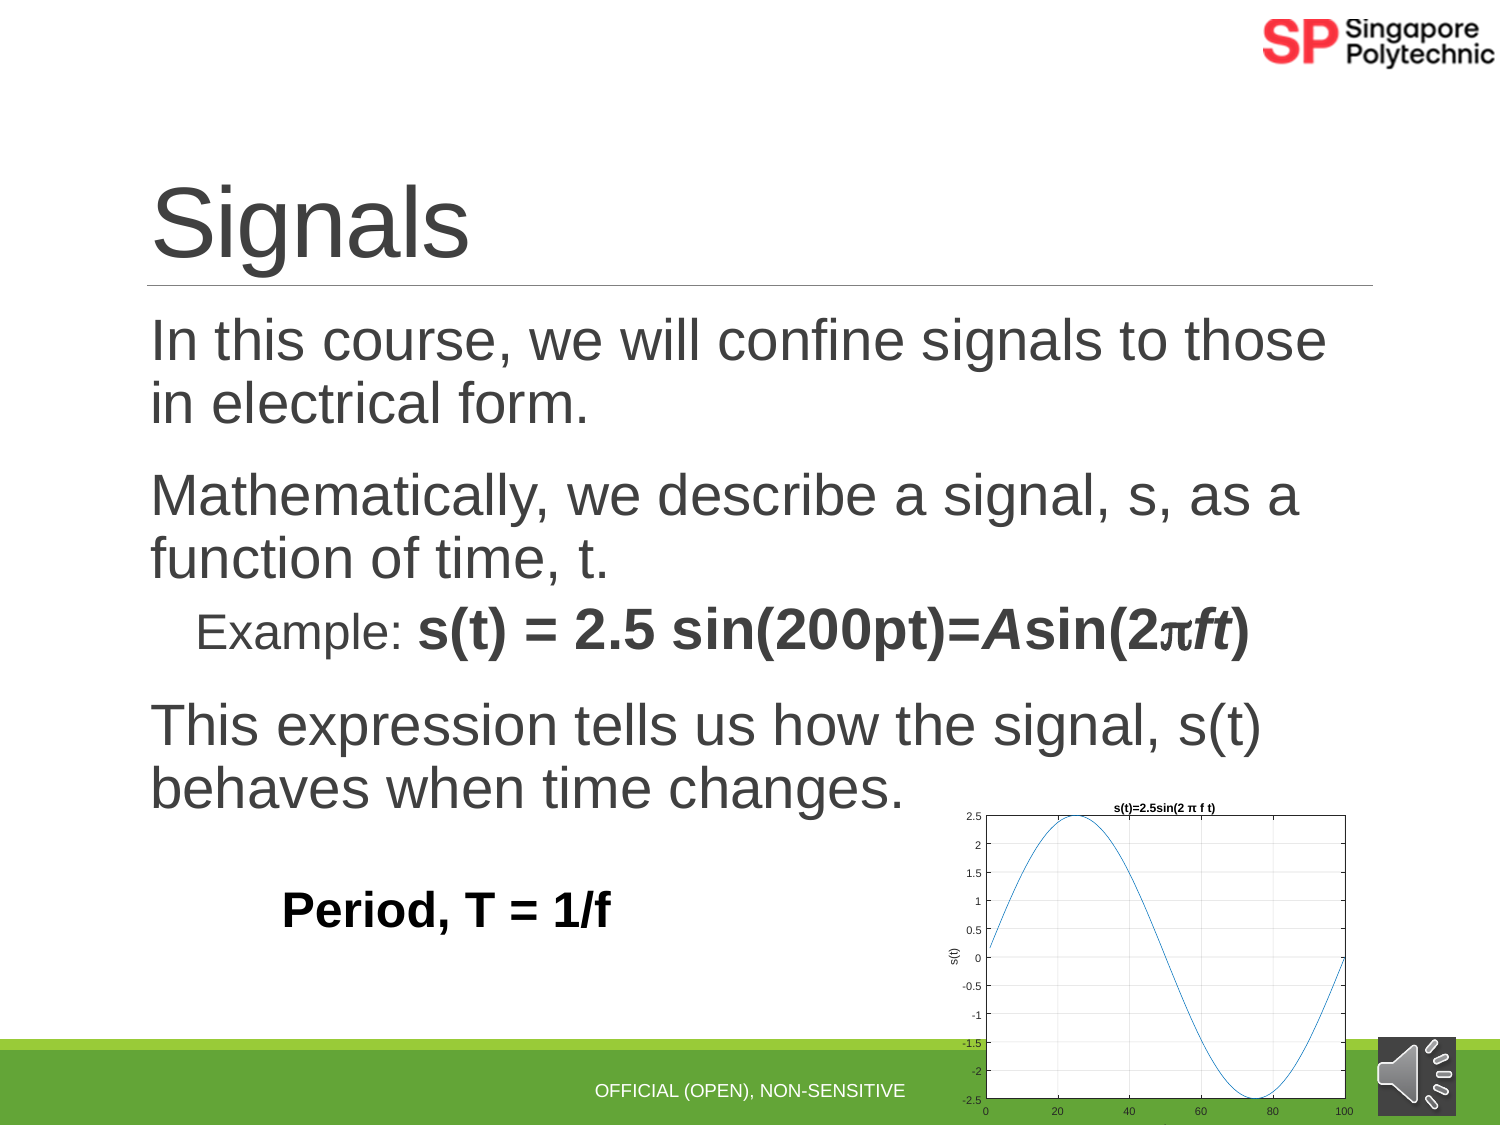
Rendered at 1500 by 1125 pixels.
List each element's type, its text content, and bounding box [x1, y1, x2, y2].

list In this course, we will confine signals to those in electrical form. Mathematically, we describe a signal, s, as a function of time, t. Example: s(t) = 2.5 sin(200pt)=Asin(2ft) This expression tells us how the signal, s(t) behaves when time changes. [135, 302, 1373, 963]
footer Official (Open), Non-sensitive [453, 1059, 922, 1120]
text_box Period, T = 1/f [266, 869, 641, 945]
picture [1263, 19, 1496, 72]
picture [925, 788, 1458, 1125]
title Signals [135, 47, 1373, 285]
